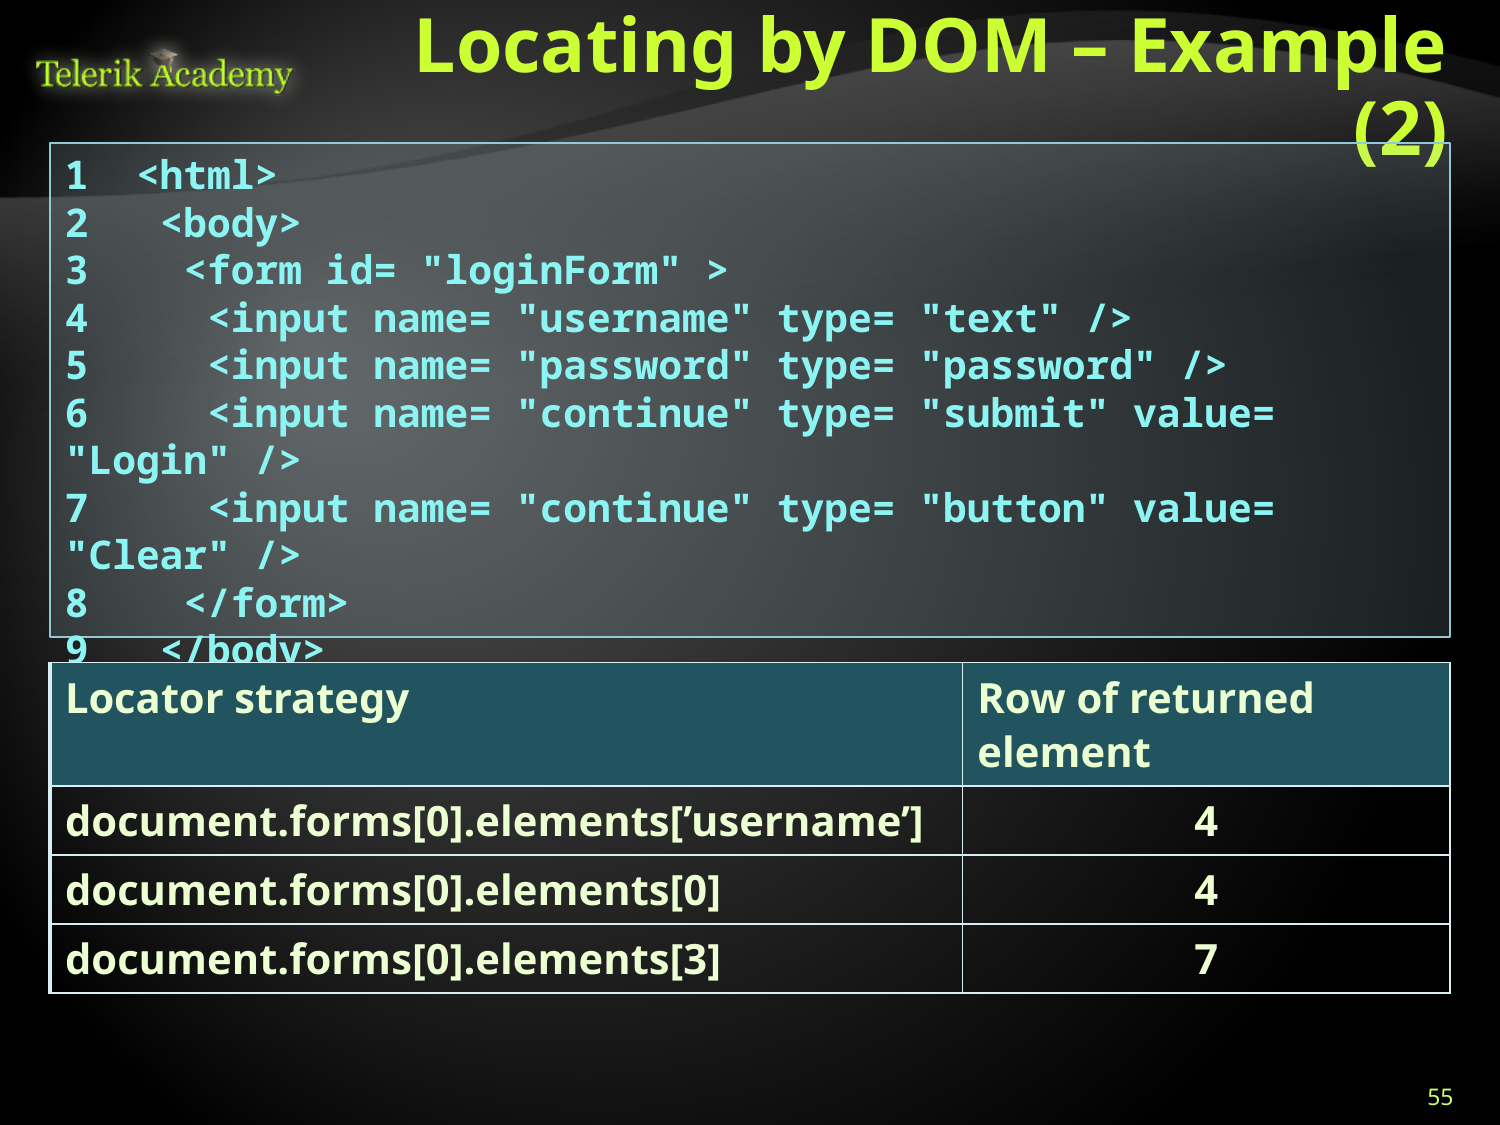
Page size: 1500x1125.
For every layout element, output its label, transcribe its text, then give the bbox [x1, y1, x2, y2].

table_cell document.forms[0].elements[0] [52, 856, 962, 923]
table_cell 4 [963, 787, 1449, 854]
list 1 <html> 2 <body> 3 <form id= "loginForm" > 4 <input name= "username" type= "text" /> 5 <input name= "password" type= "password" /> 6 <input name= "continue" type= "submit" value= "Login" /> 7 <input name= "continue" type= "button" value= "Clear" /> 8 </form> 9 </body> 10 <html> [49, 142, 1451, 638]
picture [0, 0, 1500, 1125]
table_header Row of returned element [963, 663, 1449, 785]
table_cell document.forms[0].elements[’username’] [52, 787, 962, 854]
table_cell document.forms[0].elements[3] [52, 925, 962, 992]
table_header Locator strategy [52, 663, 962, 785]
table_cell 4 [963, 856, 1449, 923]
title Locating by DOM – Example (2) [300, 12, 1463, 163]
slide_number 55 [1412, 1074, 1488, 1113]
table_cell 7 [963, 925, 1449, 992]
